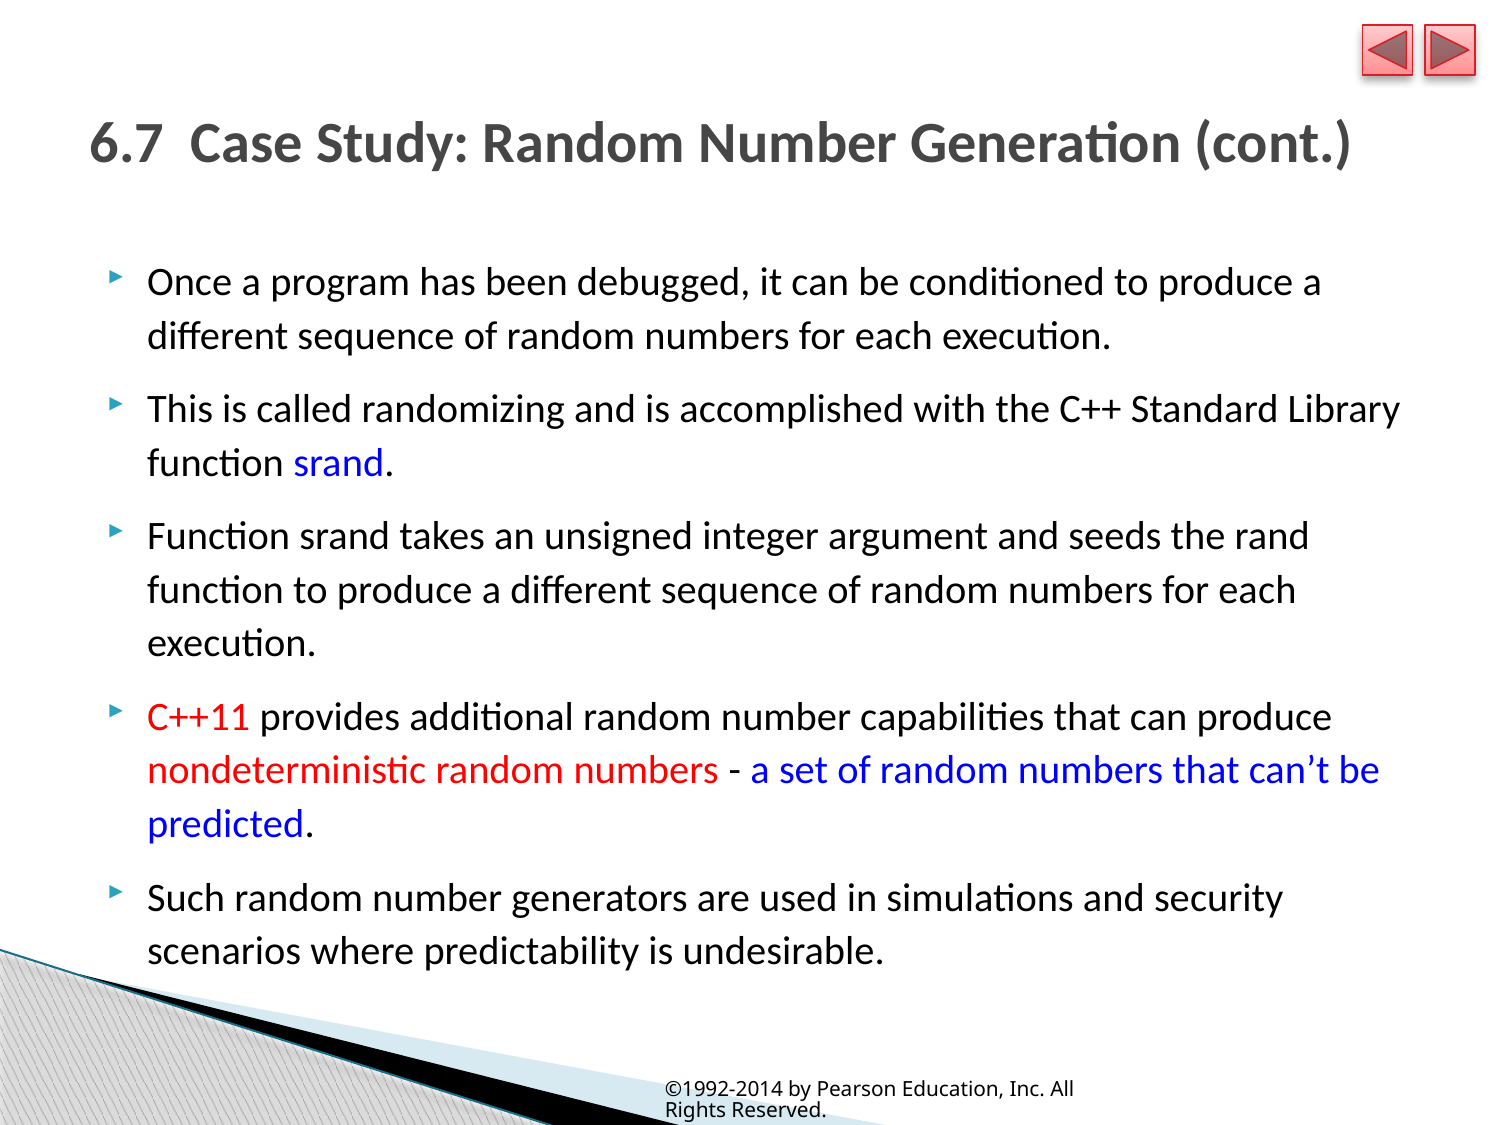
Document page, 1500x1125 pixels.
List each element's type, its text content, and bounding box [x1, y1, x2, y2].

list Once a program has been debugged, it can be conditioned to produce a different sequence of random numbers for each execution. This is called randomizing and is accomplished with the C++ Standard Library function srand. Function srand takes an unsigned integer argument and seeds the rand function to produce a different sequence of random numbers for each execution. C++11 provides additional random number capabilities that can produce nondeterministic random numbers - a set of random numbers that can’t be predicted. Such random number generators are used in simulations and security scenarios where predictability is undesirable. [75, 242, 1425, 986]
footer ©1992-2014 by Pearson Education, Inc. All Rights Reserved. [650, 1051, 1105, 1112]
title 6.7 Case Study: Random Number Generation (cont.) [75, 45, 1425, 233]
